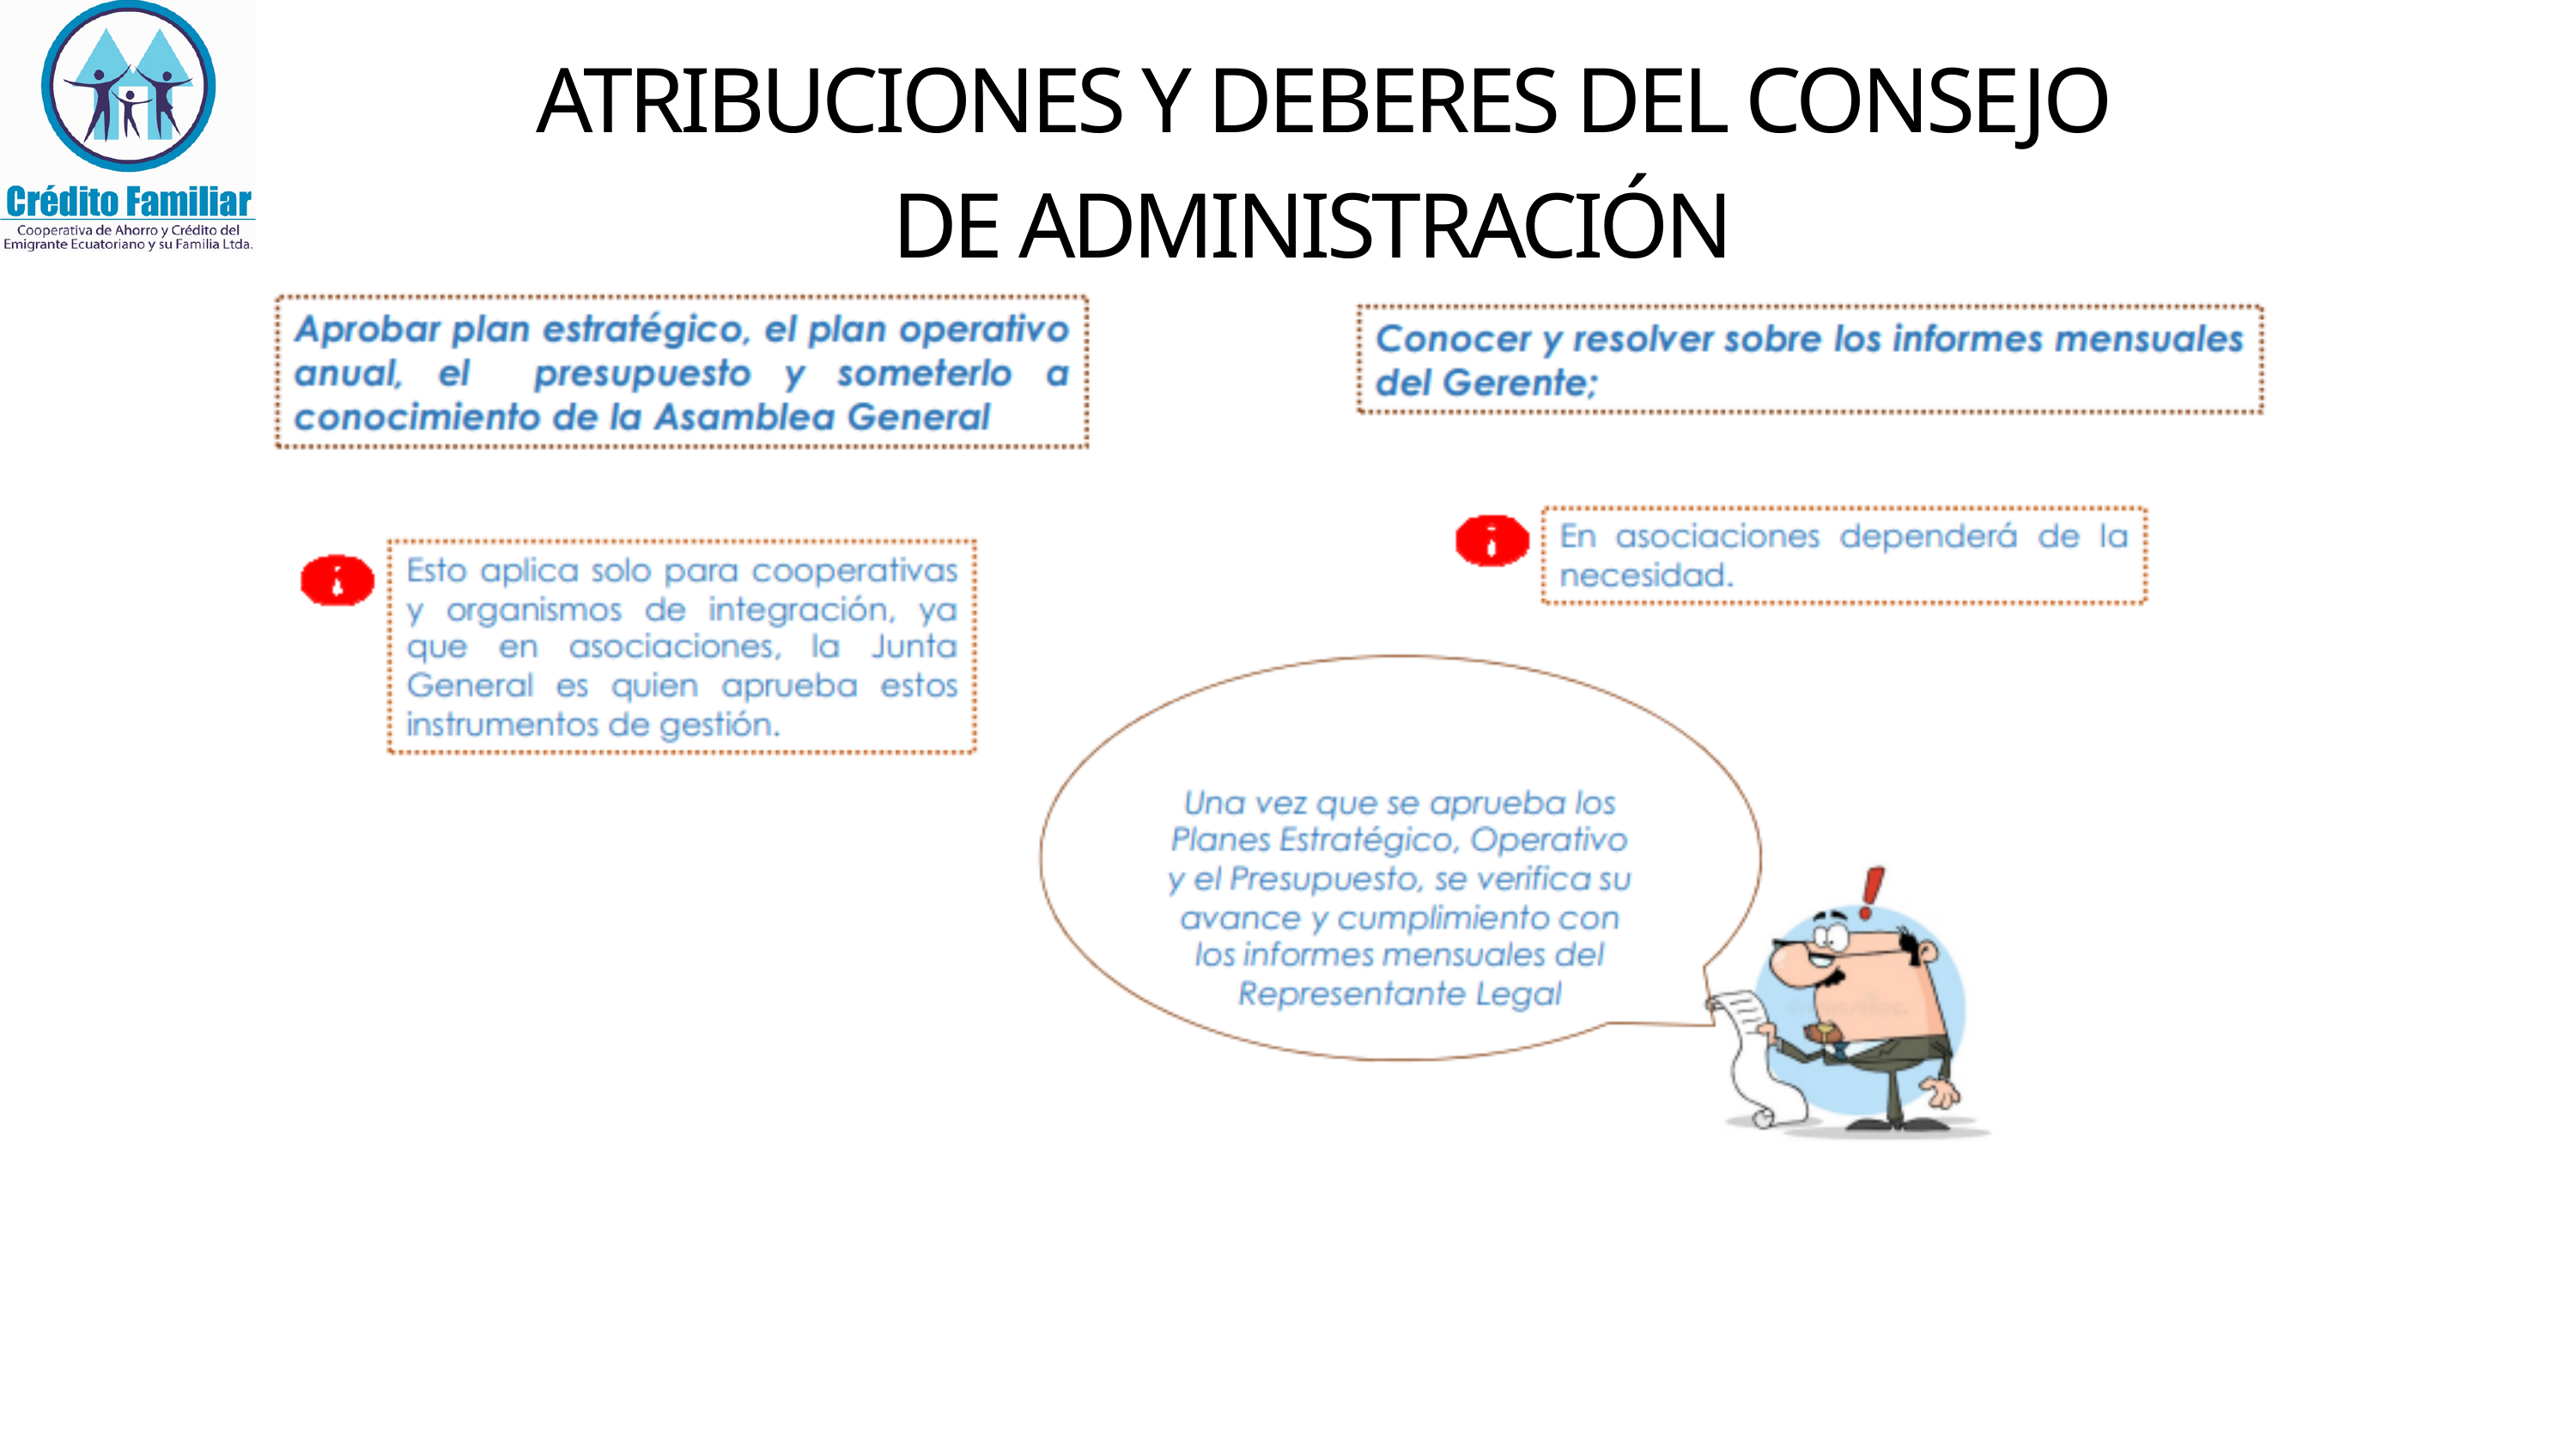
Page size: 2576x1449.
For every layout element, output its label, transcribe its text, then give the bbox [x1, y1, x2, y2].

text_box [246, 271, 2330, 1194]
text_box [0, 0, 256, 252]
text_box ATRIBUCIONES Y DEBERES DEL CONSEJO DE ADMINISTRACIÓN [525, 25, 2121, 276]
